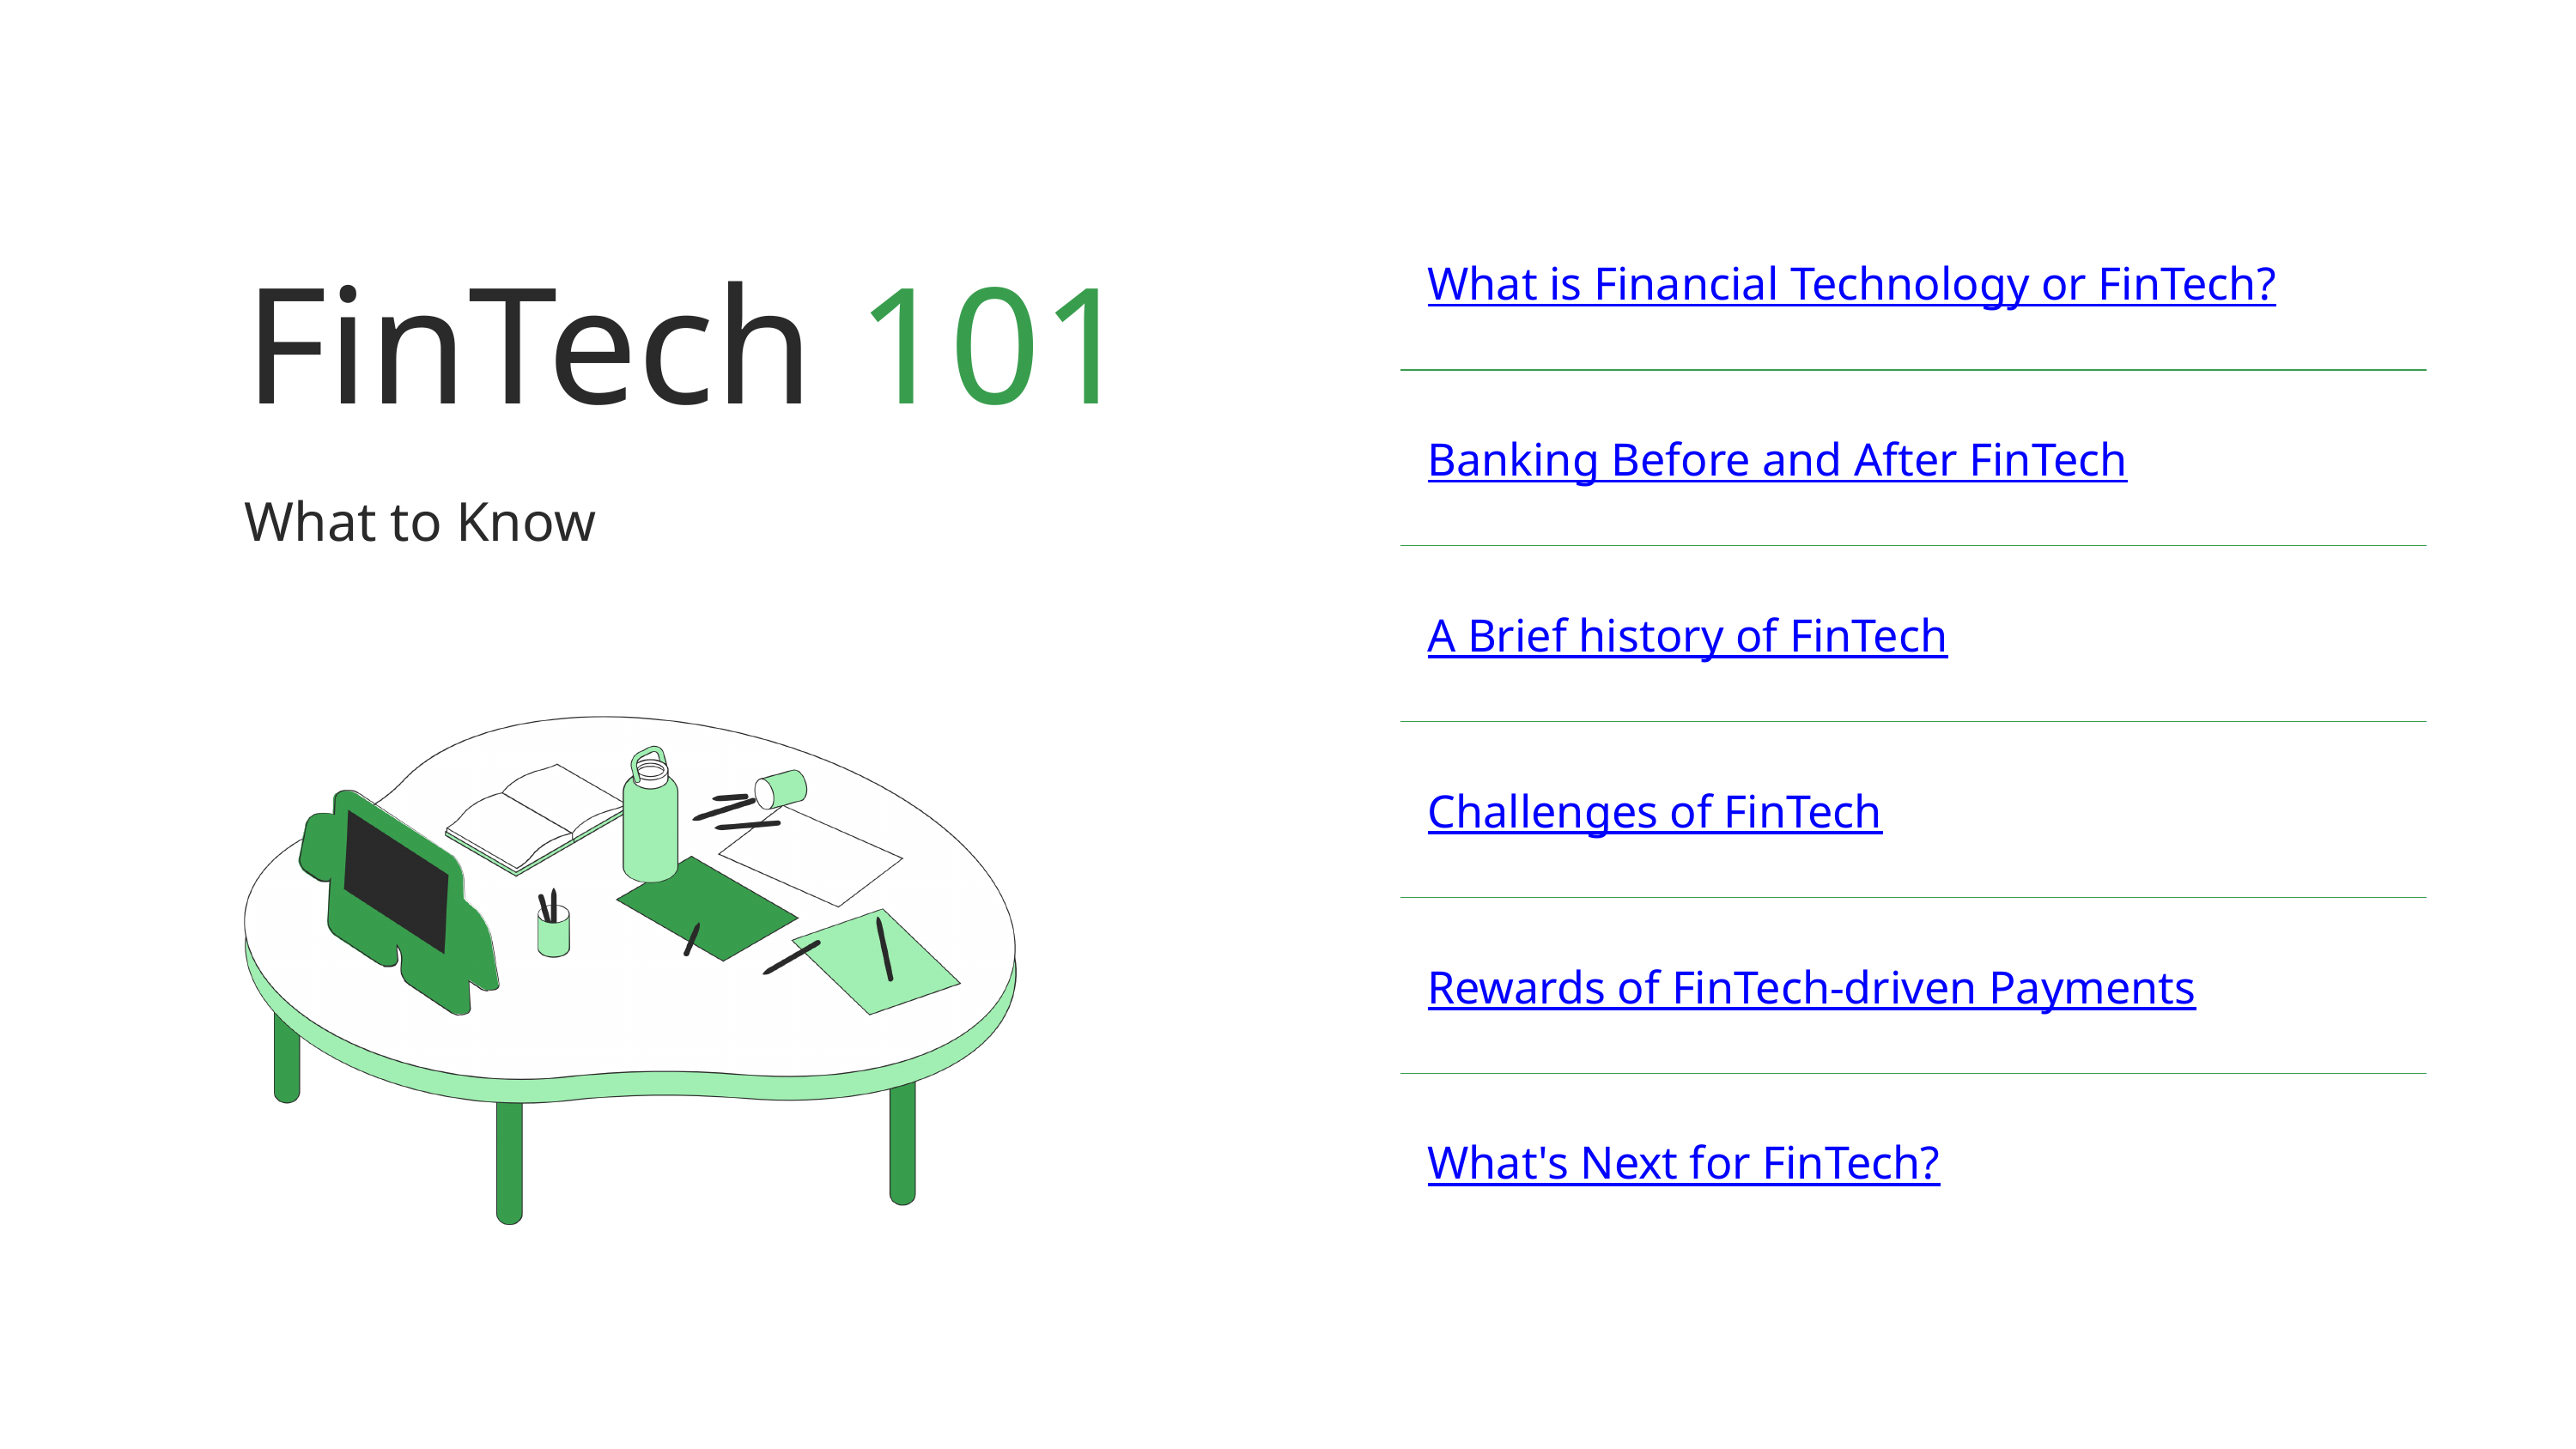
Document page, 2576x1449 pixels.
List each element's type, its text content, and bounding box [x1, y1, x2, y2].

text_box [214, 694, 1060, 1225]
table_header What is Financial Technology or FinTech? [1401, 195, 2425, 369]
table_cell What's Next for FinTech? [1401, 1074, 2425, 1249]
table_cell A Brief history of FinTech [1401, 546, 2425, 721]
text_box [244, 243, 1173, 553]
table_cell Challenges of FinTech [1401, 722, 2425, 897]
table_cell Banking Before and After FinTech [1401, 371, 2425, 545]
table_cell Rewards of FinTech-driven Payments [1401, 898, 2425, 1073]
